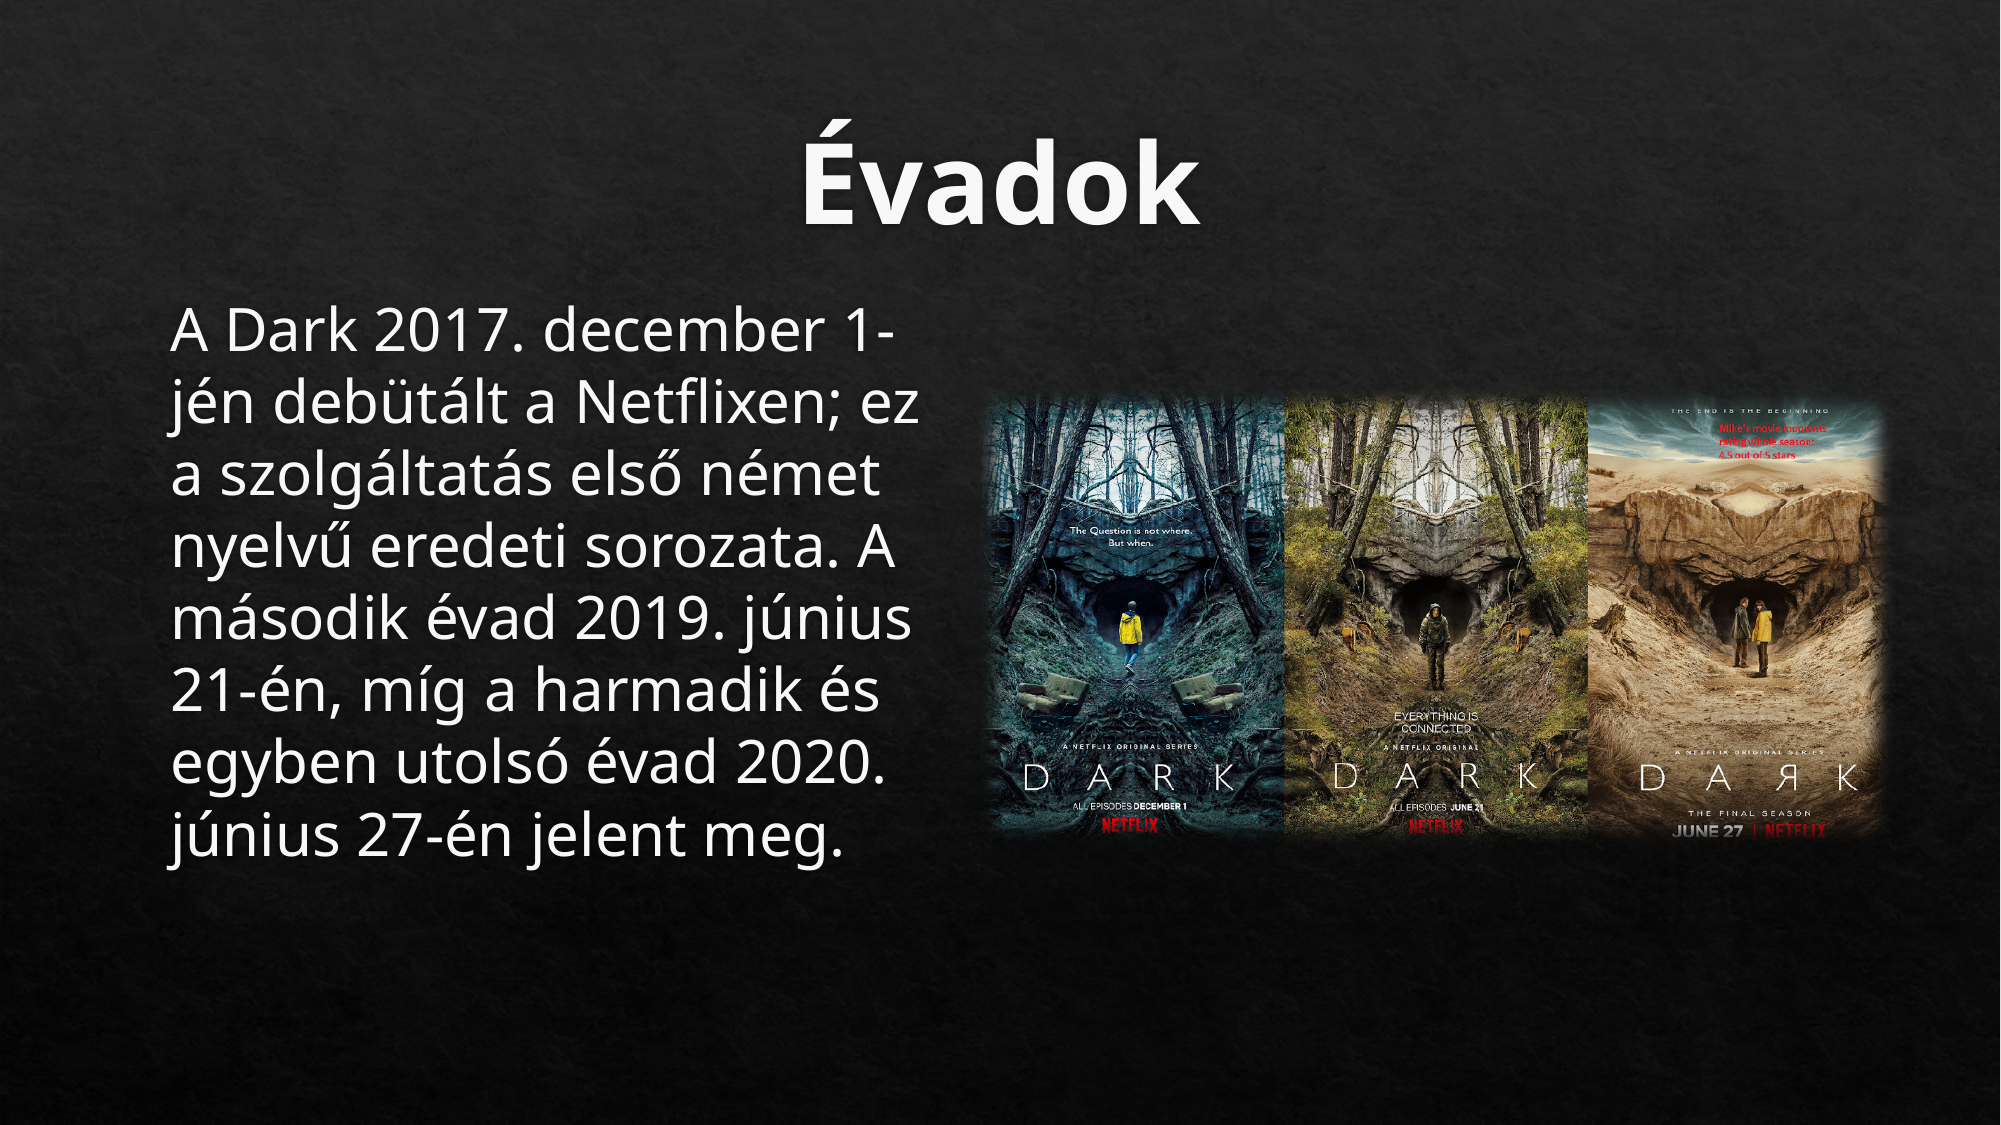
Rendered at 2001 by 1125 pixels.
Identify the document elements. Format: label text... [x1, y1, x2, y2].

picture [974, 384, 1895, 850]
list A Dark 2017. december 1-jén debütált a Netflixen; ez a szolgáltatás első német nyelvű eredeti sorozata. A második évad 2019. június 21-én, míg a harmadik és egyben utolsó évad 2020. június 27-én jelent meg. [149, 284, 943, 950]
title Évadok [149, 99, 1849, 260]
